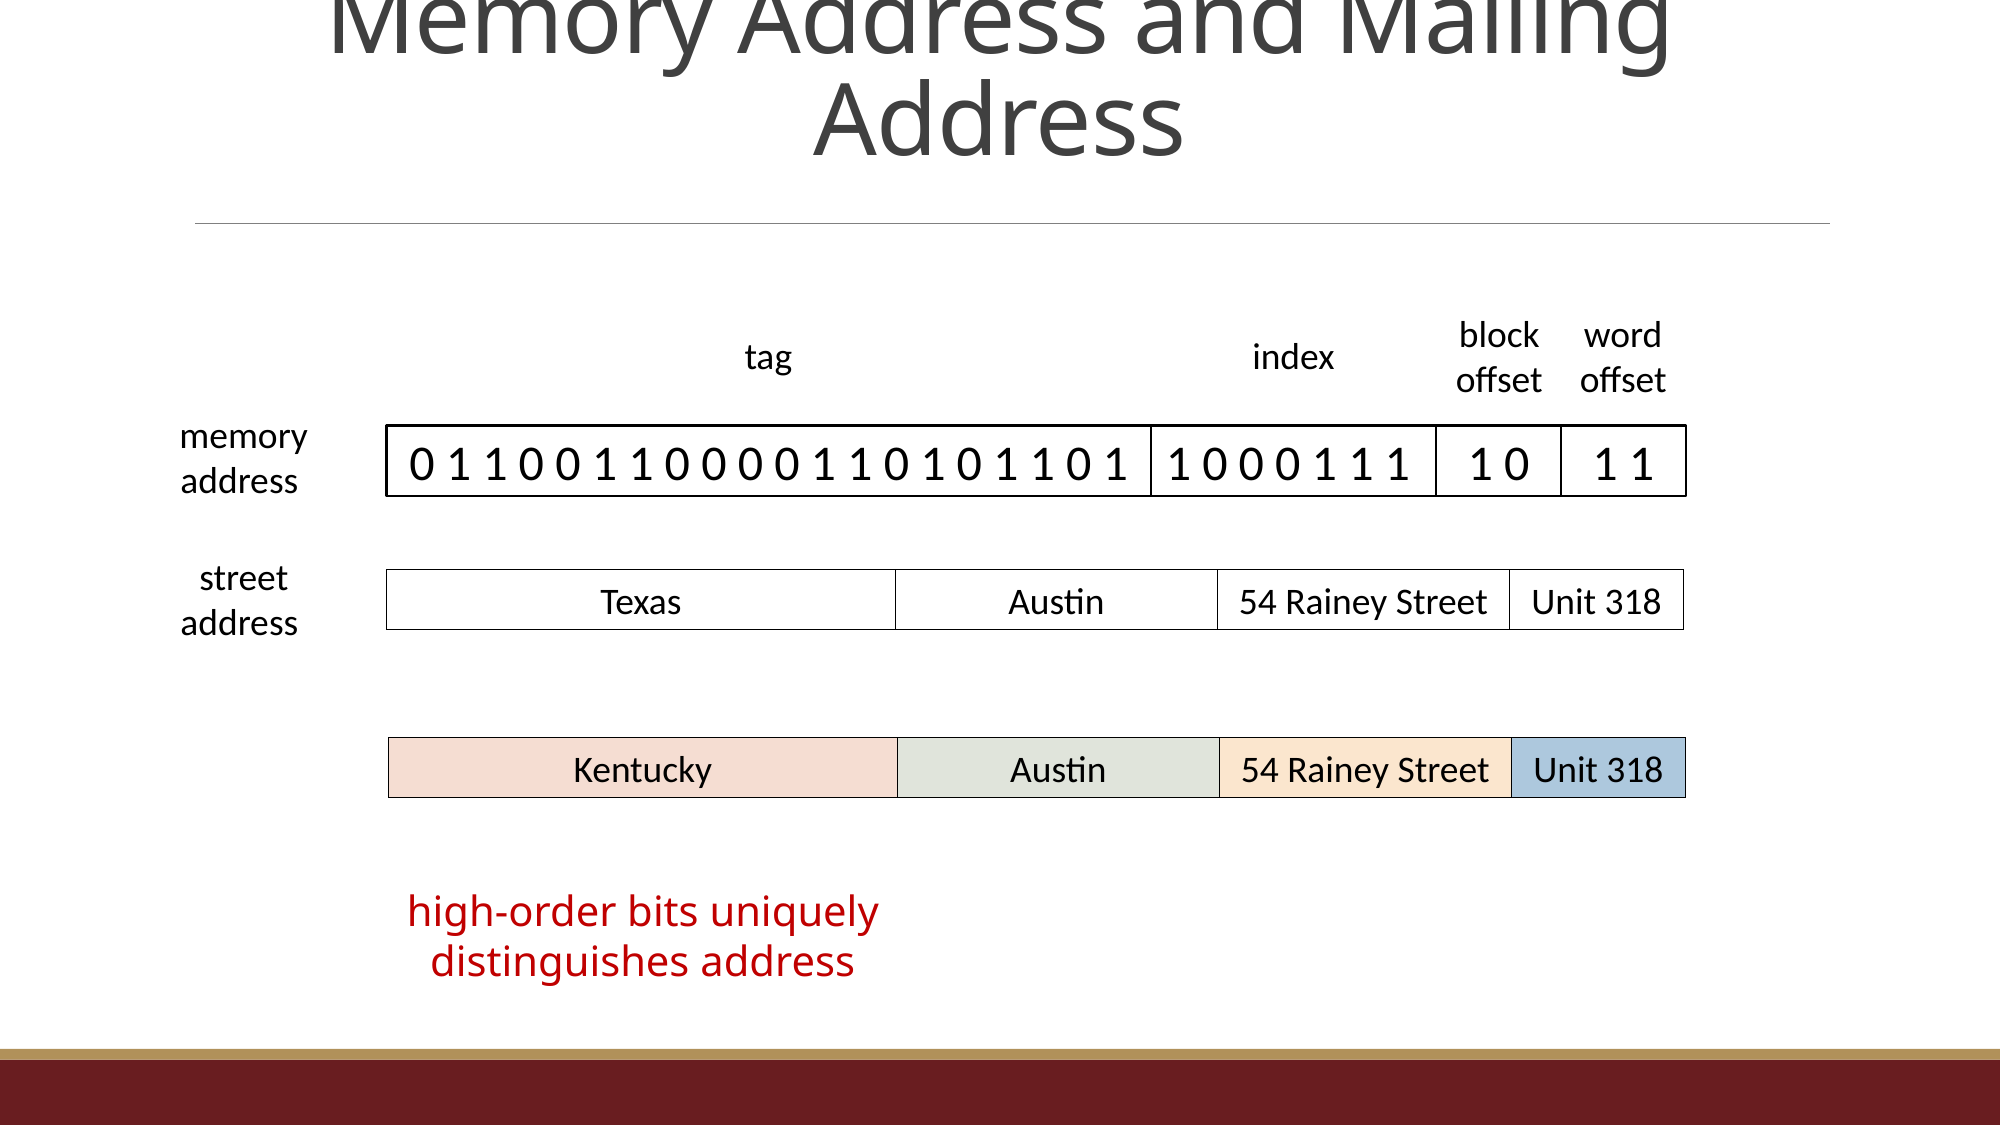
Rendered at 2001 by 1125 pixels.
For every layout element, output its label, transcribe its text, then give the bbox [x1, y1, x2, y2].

title Memory Address and Mailing Address [137, 52, 1863, 184]
text_box Austin [896, 569, 1218, 630]
text_box memory address [164, 404, 324, 509]
text_box tag [729, 325, 808, 385]
text_box Unit 318 [1510, 569, 1684, 630]
text_box 1 0 0 0 1 1 1 [1150, 424, 1435, 497]
text_box word offset [1551, 302, 1696, 408]
text_box 54 Rainey Street [1220, 737, 1512, 798]
text_box 1 0 [1435, 424, 1560, 497]
text_box block offset [1427, 302, 1551, 408]
text_box 0 1 1 0 0 1 1 0 0 0 0 1 1 0 1 0 1 1 0 1 [385, 424, 1150, 497]
text_box Texas [386, 569, 896, 630]
text_box high-order bits uniquely distinguishes address [332, 877, 954, 993]
text_box 54 Rainey Street [1218, 569, 1510, 630]
text_box street address [165, 545, 323, 651]
text_box Unit 318 [1512, 737, 1686, 798]
text_box index [1237, 325, 1350, 385]
text_box Kentucky [388, 737, 898, 798]
text_box 1 1 [1560, 424, 1687, 497]
text_box Austin [898, 737, 1220, 798]
